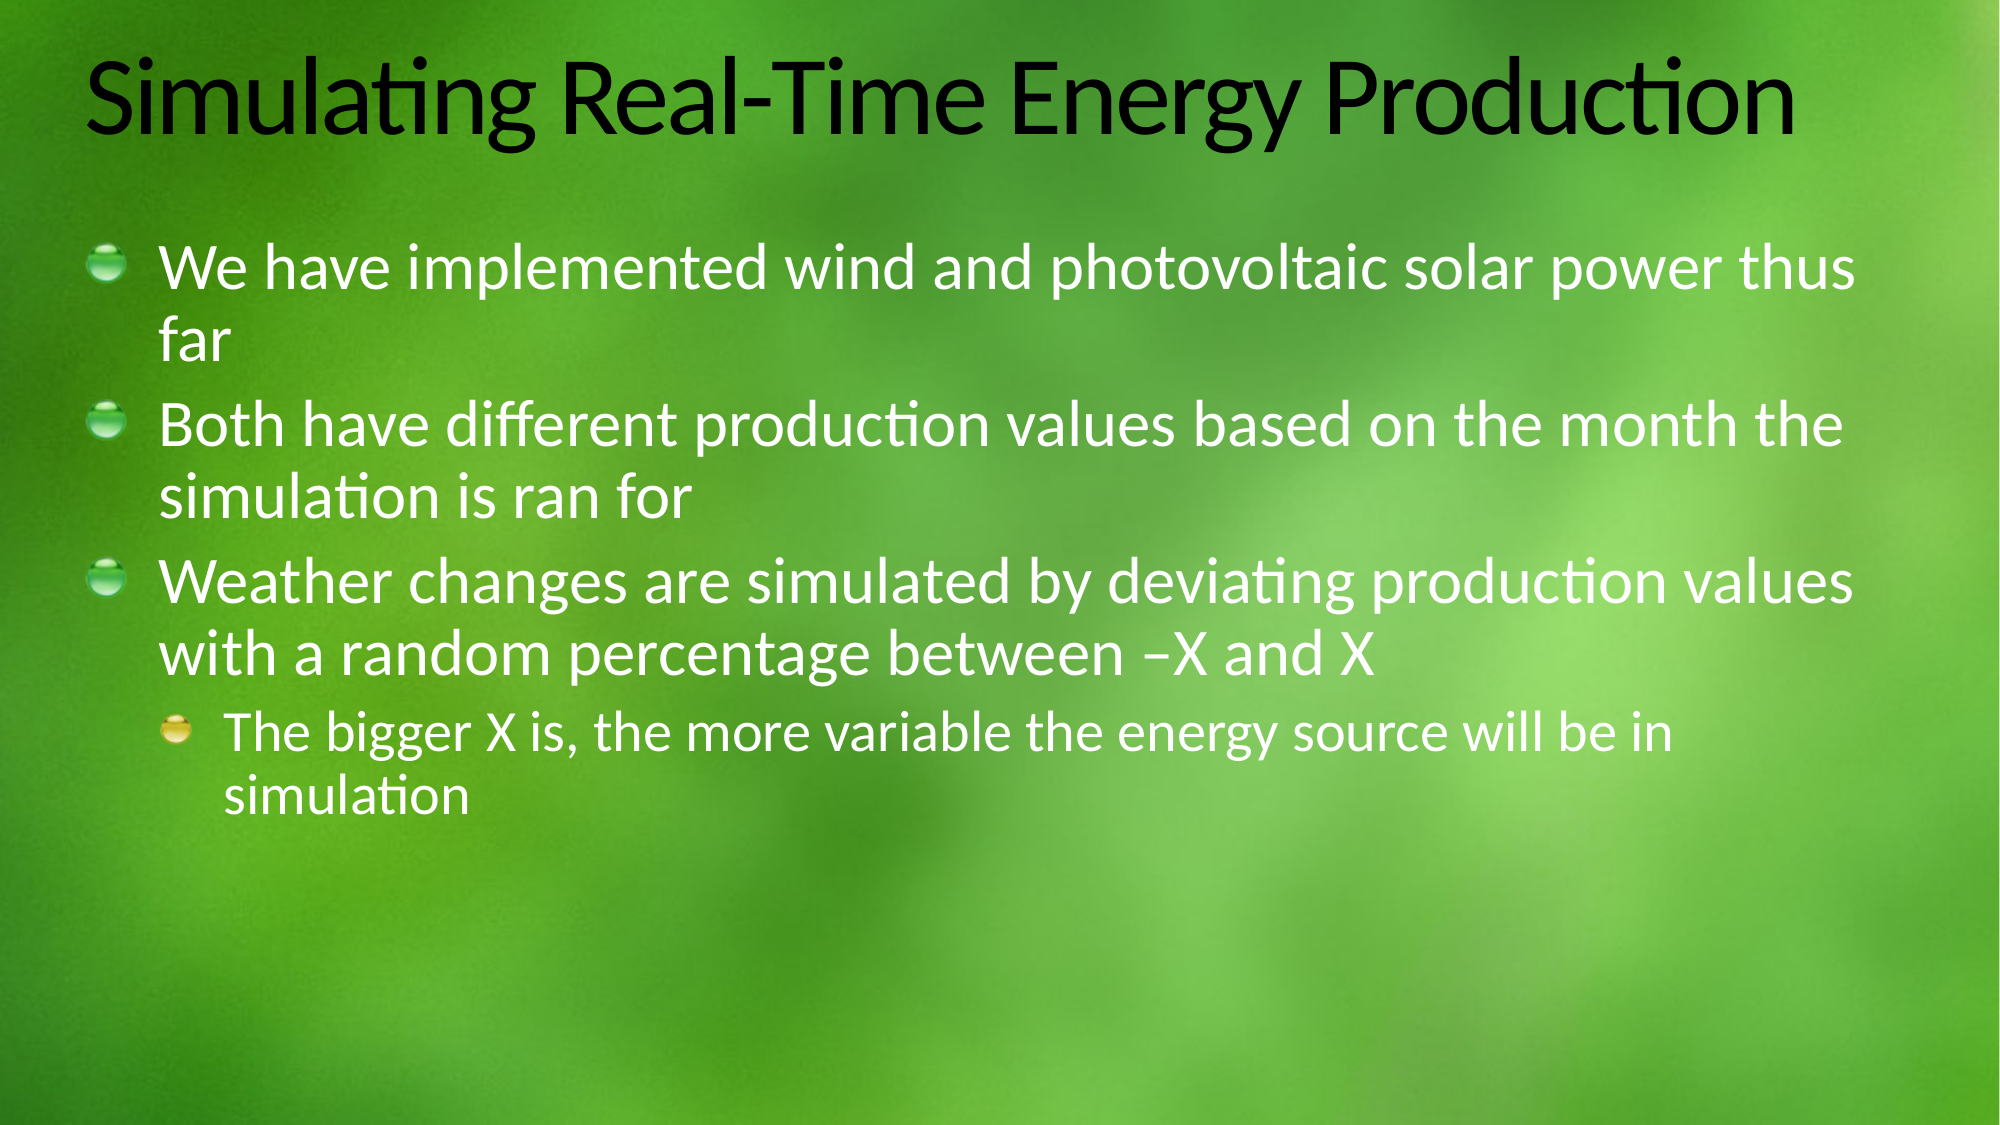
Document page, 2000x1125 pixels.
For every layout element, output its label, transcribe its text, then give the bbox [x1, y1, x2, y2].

title Simulating Real-Time Energy Production [84, 37, 1917, 161]
picture [0, 0, 2000, 1125]
list We have implemented wind and photovoltaic solar power thus far Both have different production values based on the month the simulation is ran for Weather changes are simulated by deviating production values with a random percentage between –X and X The bigger X is, the more variable the energy source will be in simulation [83, 231, 1917, 842]
